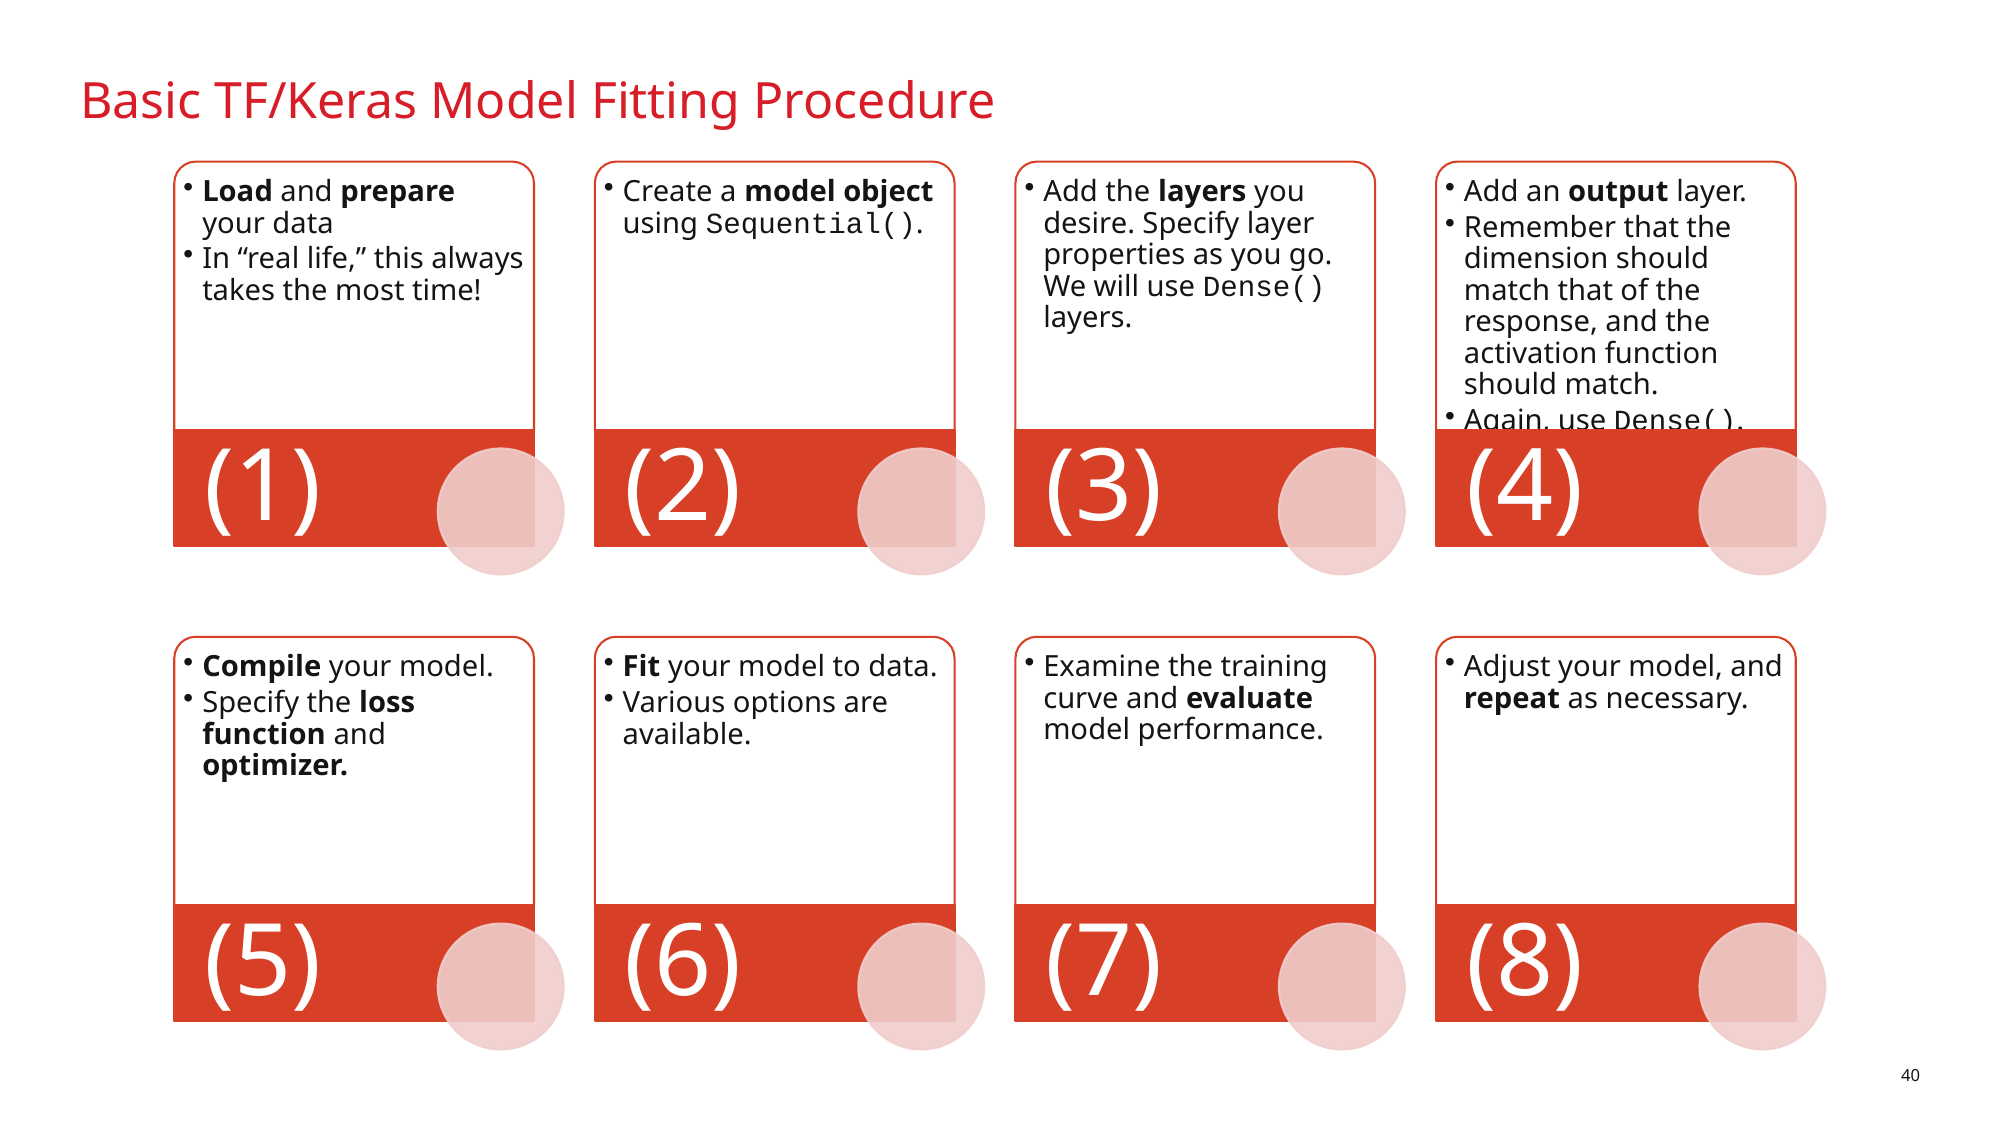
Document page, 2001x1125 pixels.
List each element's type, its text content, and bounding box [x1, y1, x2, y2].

slide_number 40 [1839, 1051, 1920, 1088]
title Basic TF/Keras Model Fitting Procedure [80, 75, 1920, 160]
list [79, 160, 1921, 1051]
